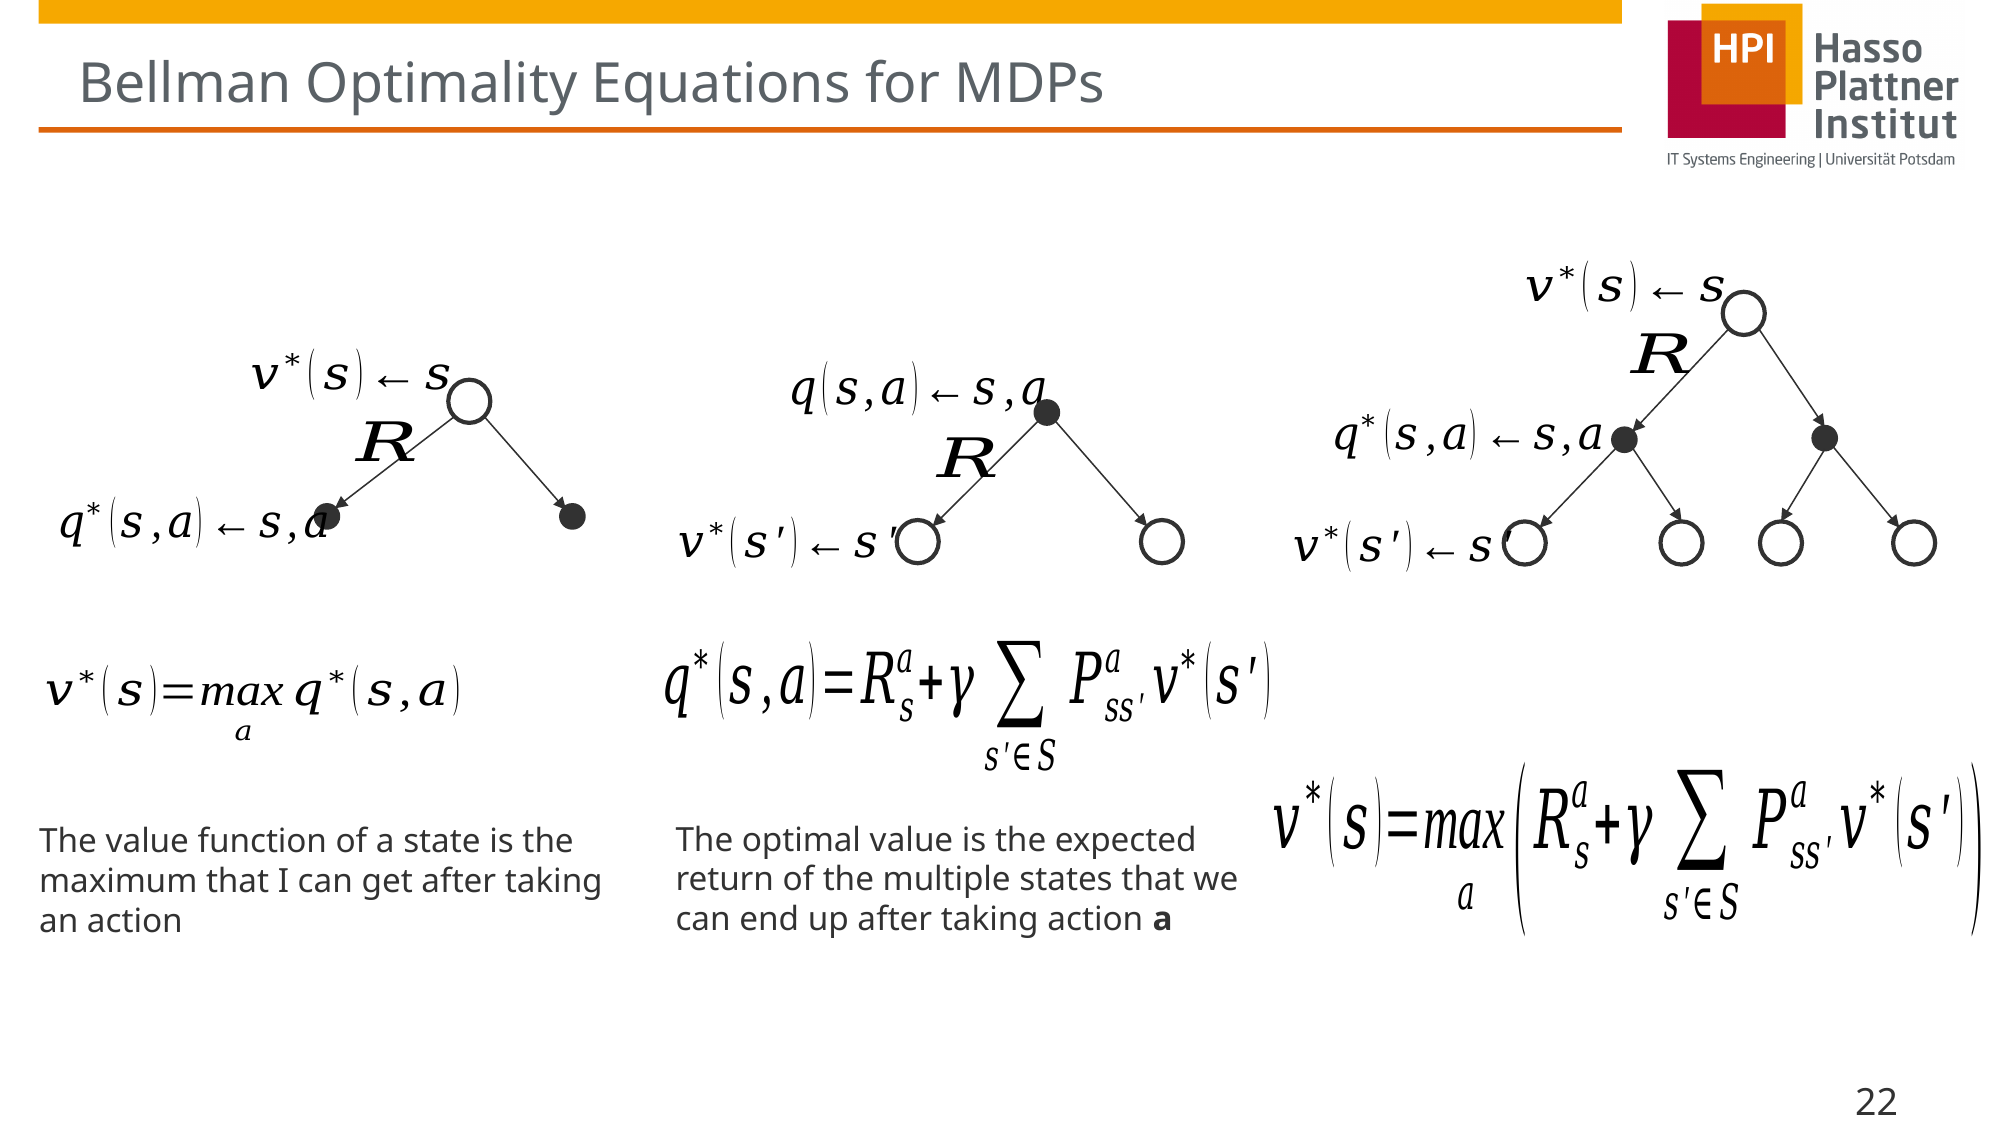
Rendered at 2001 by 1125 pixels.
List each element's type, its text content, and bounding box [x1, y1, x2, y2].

text_box [446, 377, 493, 425]
title Bellman Optimality Equations for MDPs [78, 23, 1583, 115]
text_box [483, 416, 567, 511]
text_box [313, 503, 341, 530]
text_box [932, 420, 1040, 527]
text_box [1138, 517, 1186, 566]
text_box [334, 416, 455, 509]
picture [1664, 0, 1965, 170]
text_box [559, 503, 586, 530]
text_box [1054, 420, 1148, 527]
text_box The optimal value is the expected return of the multiple states that we can end up after taking action a [675, 817, 1259, 938]
text_box 22 [1840, 1070, 1961, 1109]
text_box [1292, 254, 1936, 576]
text_box [894, 517, 941, 566]
text_box [1033, 399, 1061, 426]
text_box The value function of a state is the maximum that I can get after taking an action [39, 819, 622, 939]
